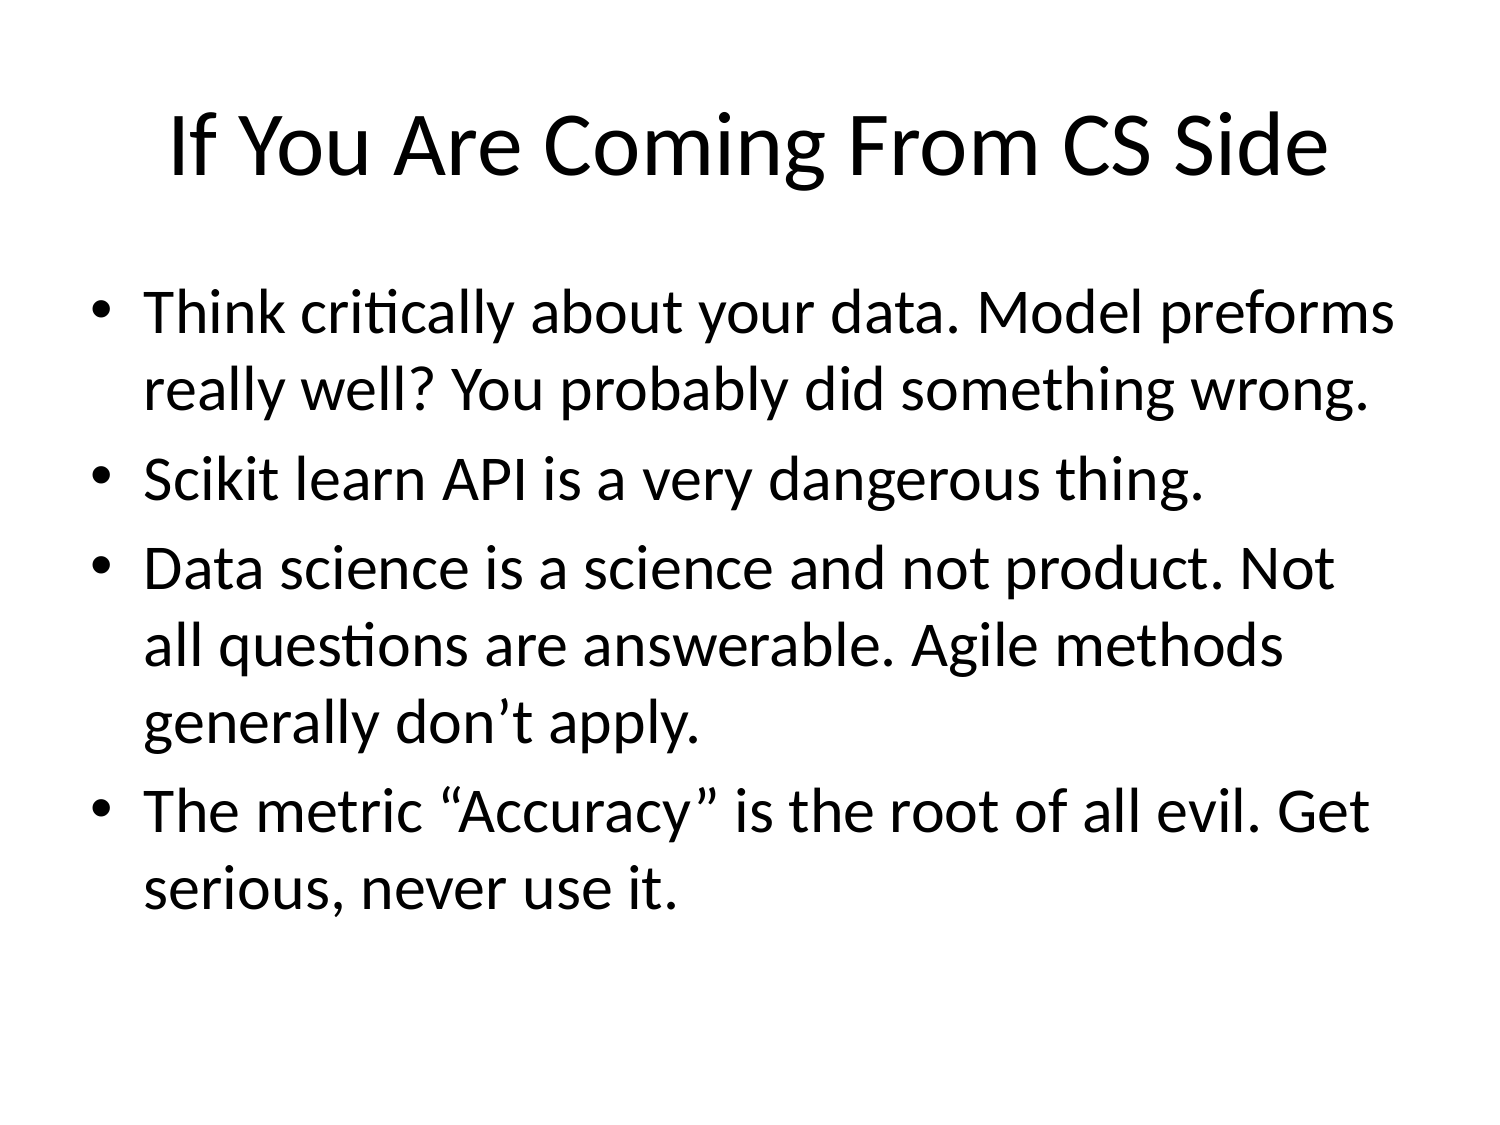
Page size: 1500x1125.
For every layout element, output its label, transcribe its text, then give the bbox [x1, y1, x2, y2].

list Think critically about your data. Model preforms really well? You probably did something wrong. Scikit learn API is a very dangerous thing. Data science is a science and not product. Not all questions are answerable. Agile methods generally don’t apply. The metric “Accuracy” is the root of all evil. Get serious, never use it. [75, 262, 1425, 1005]
title If You Are Coming From CS Side [75, 45, 1425, 233]
